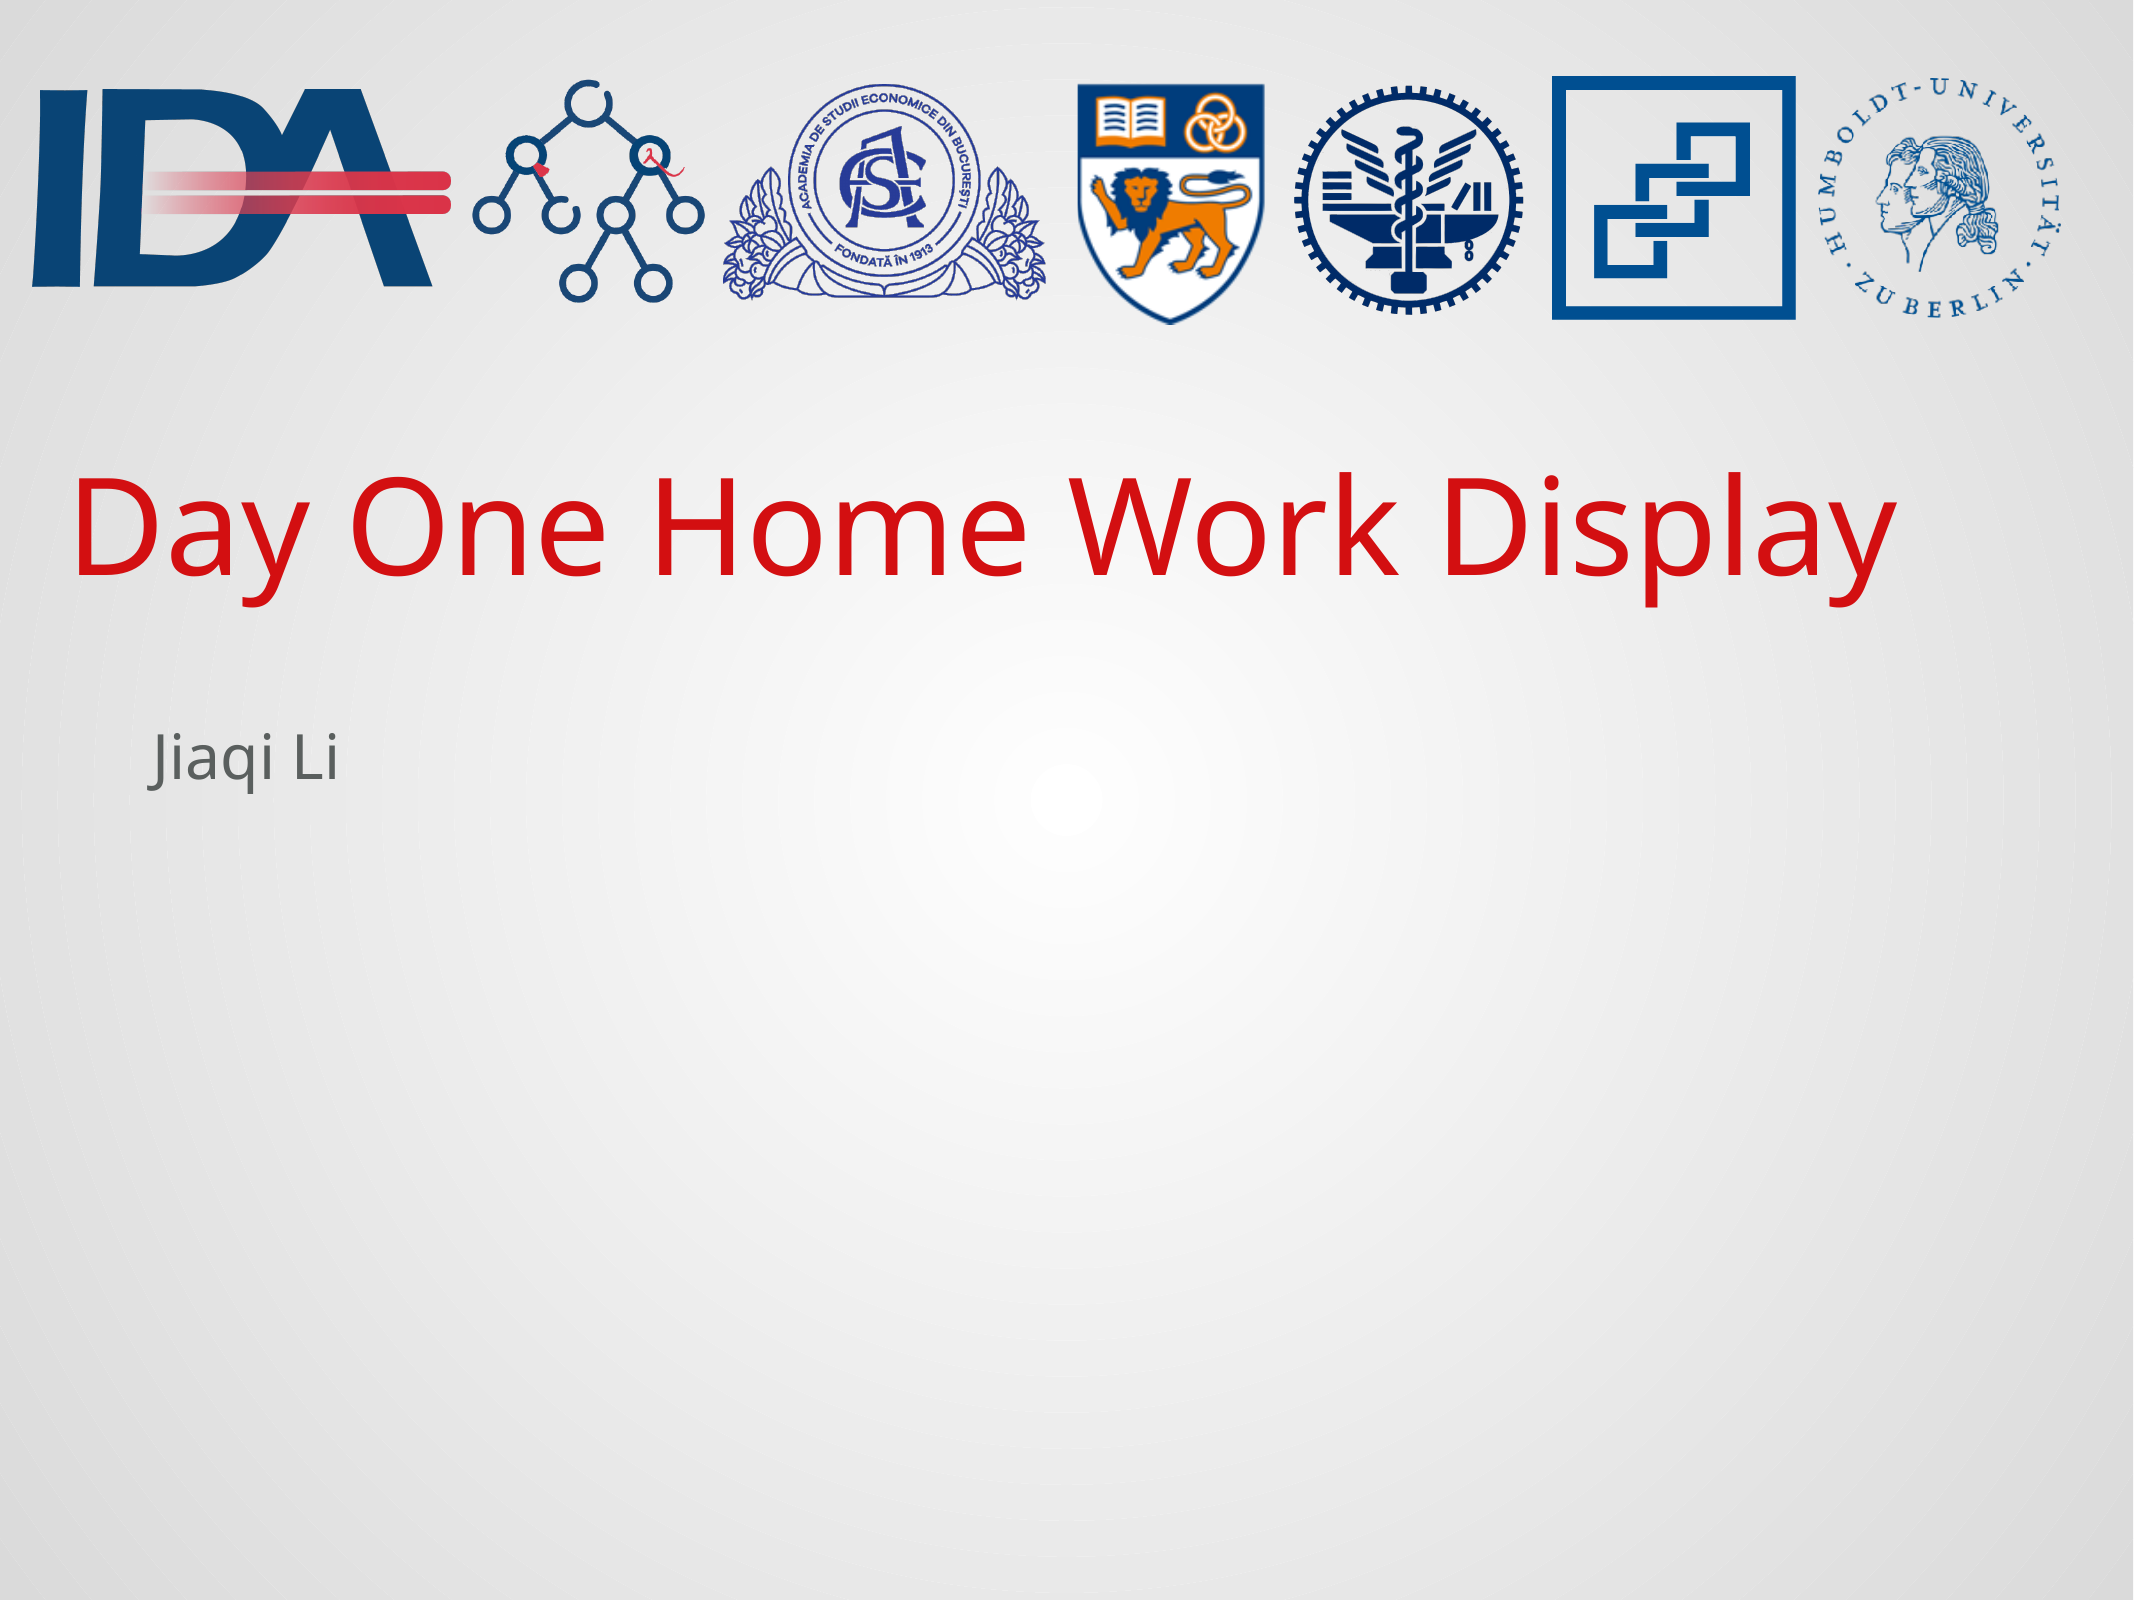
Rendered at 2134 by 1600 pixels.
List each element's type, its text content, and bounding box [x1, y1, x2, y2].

picture [1818, 78, 2062, 318]
picture [32, 89, 451, 287]
picture [1278, 69, 1544, 327]
list Day One Home Work Display [57, 430, 2099, 721]
text_box Jiaqi Li [107, 708, 2049, 1099]
picture [1077, 81, 1269, 325]
picture [460, 67, 1064, 322]
picture [1552, 76, 1796, 320]
